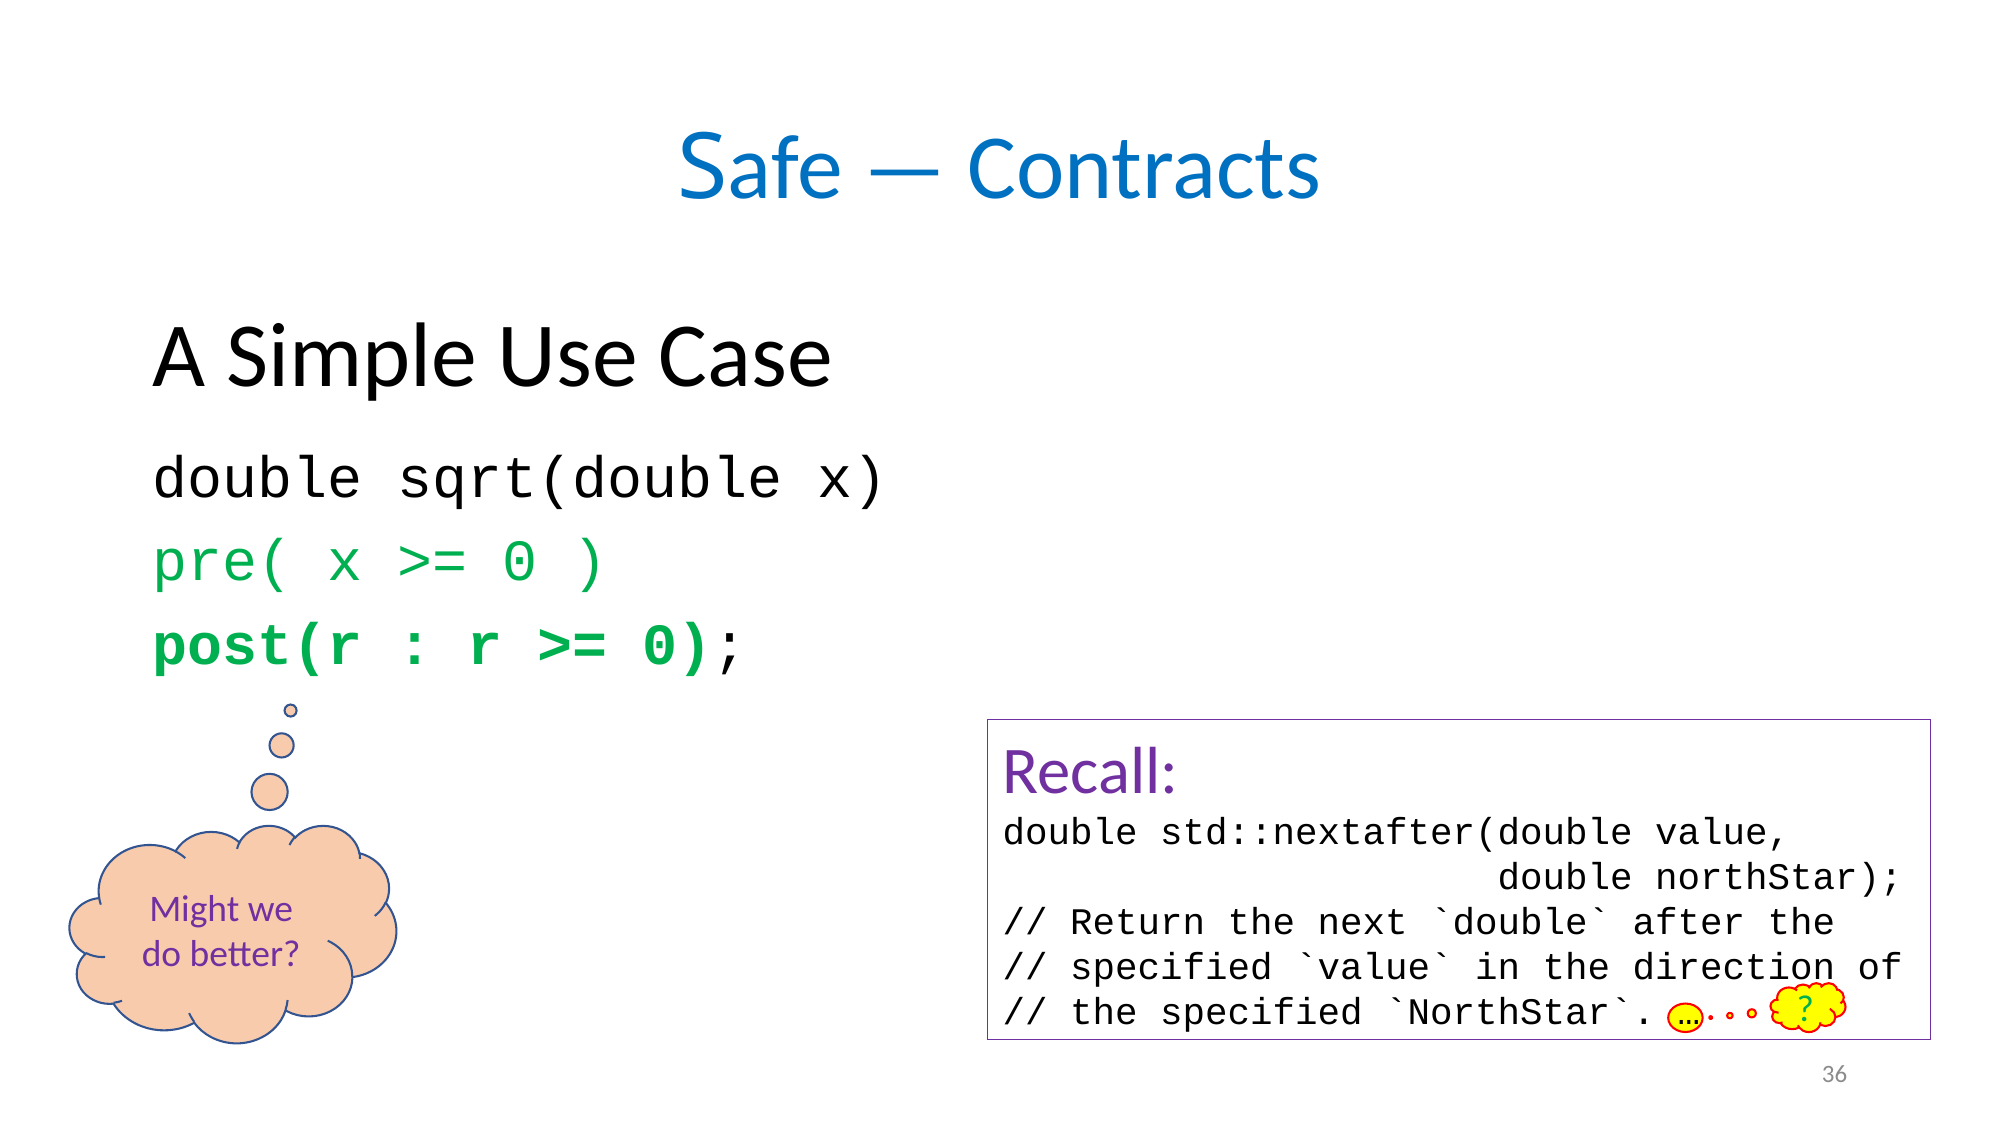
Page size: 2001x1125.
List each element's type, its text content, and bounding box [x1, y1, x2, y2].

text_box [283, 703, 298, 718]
text_box Might we do better? [268, 732, 295, 759]
text_box Recall: double std::nextafter(double value, double northStar); // Return the next `double` after the // specified `value` in the direction of // the specified `NorthStar`. … [987, 719, 1931, 1040]
title Safe — Contracts [137, 59, 1863, 278]
slide_number 36 [1412, 1042, 1863, 1103]
text_box Might we do better? [250, 772, 289, 812]
text_box ? [1746, 1008, 1757, 1019]
text_box ? [1726, 1011, 1734, 1020]
list A Simple Use Case double sqrt(double x) pre( x >= 0 ) post(r : r >= 0); [137, 299, 2000, 1125]
text_box Might we do better? [68, 824, 398, 1045]
text_box ? [1769, 982, 1847, 1034]
